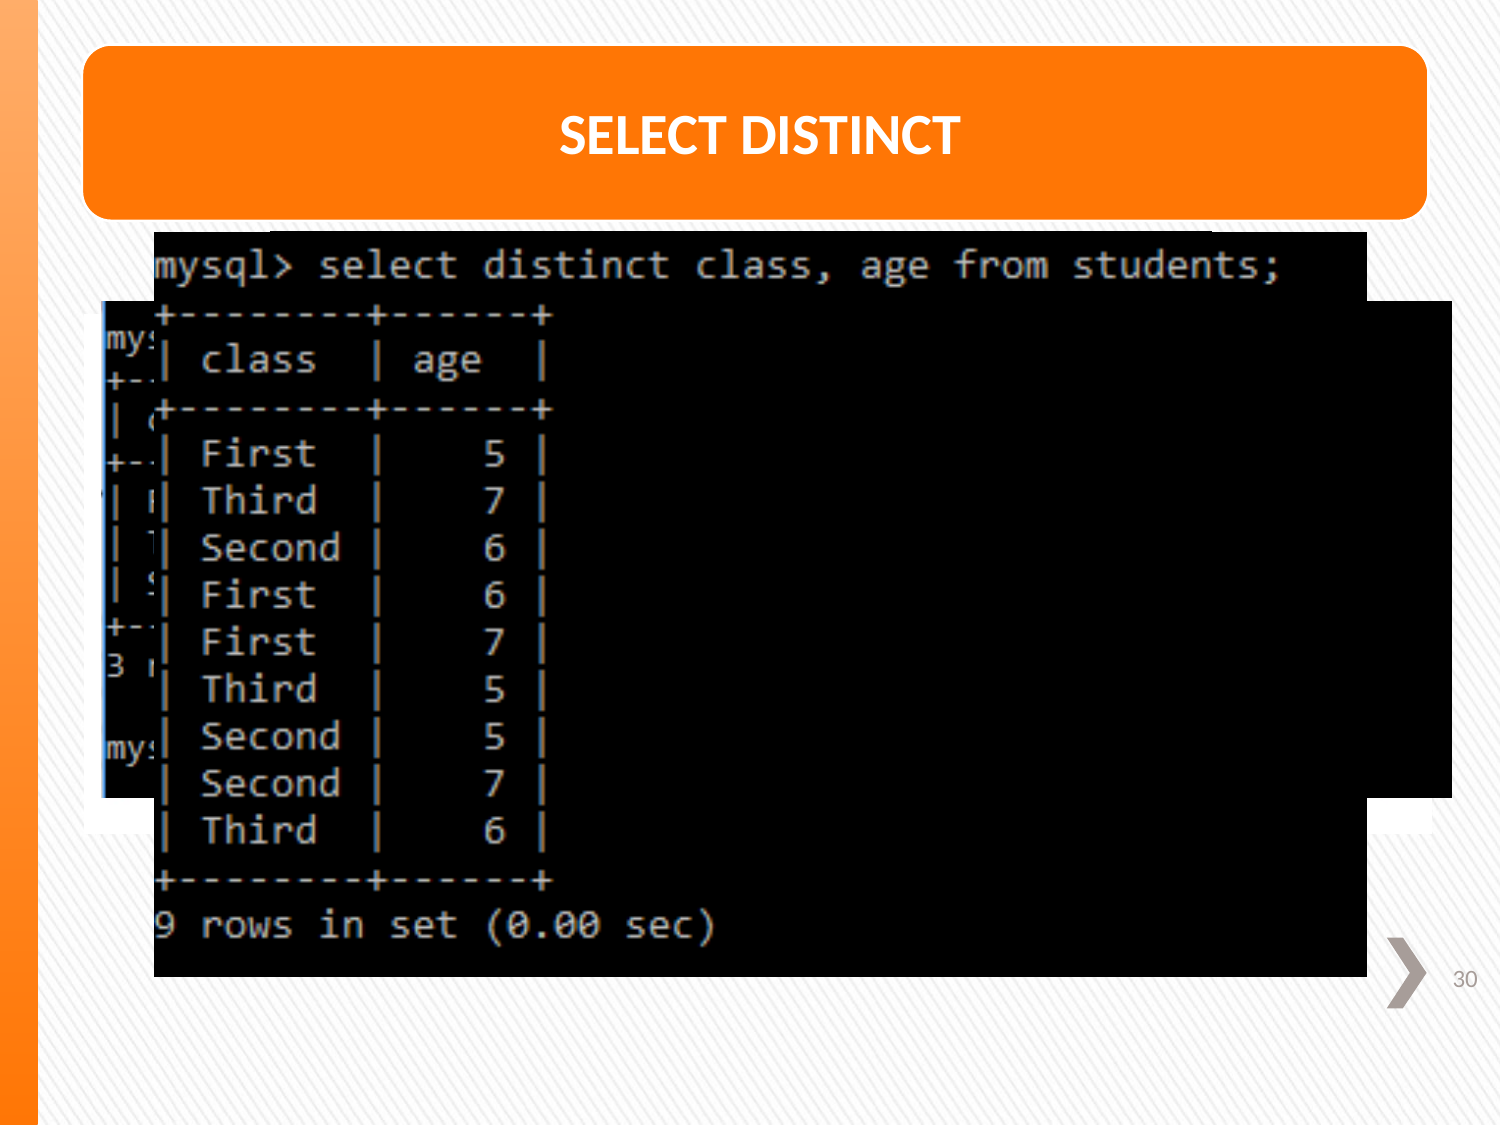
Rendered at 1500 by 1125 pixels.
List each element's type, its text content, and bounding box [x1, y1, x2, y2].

slide_number 30 [1437, 947, 1500, 1007]
picture [37, 0, 1500, 1125]
slide_number 32 [0, 281, 37, 285]
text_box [81, 44, 1432, 222]
